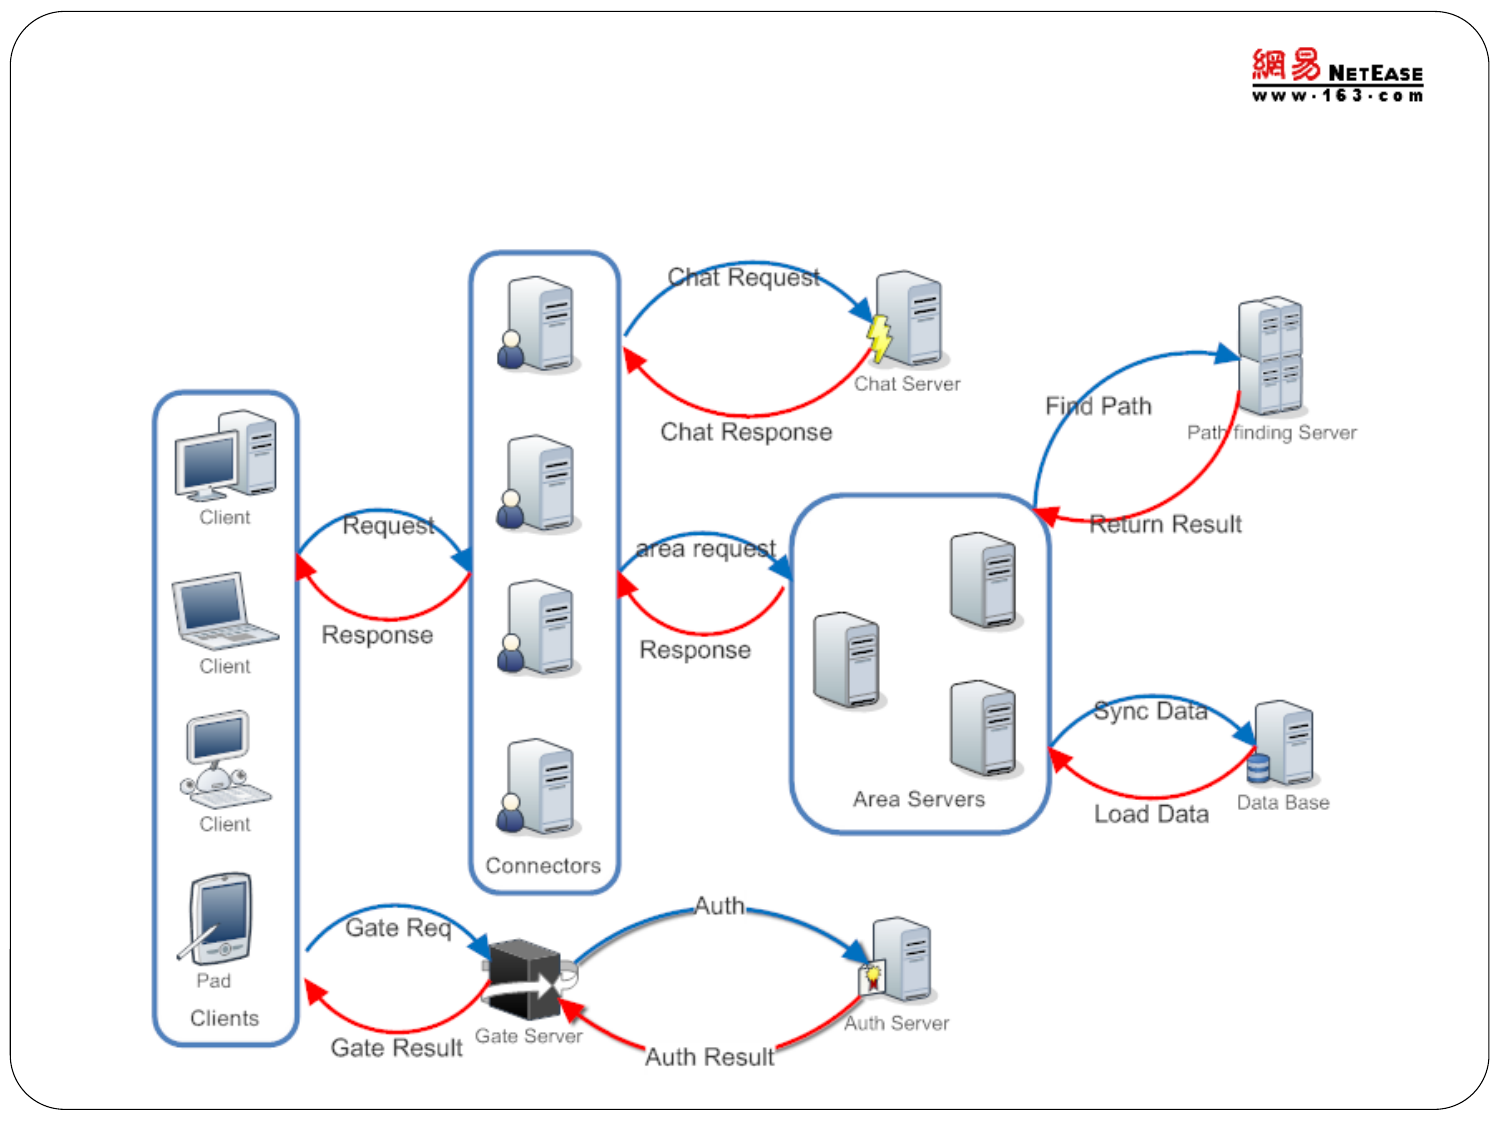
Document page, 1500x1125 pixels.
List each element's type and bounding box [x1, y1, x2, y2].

picture [147, 243, 1365, 1081]
picture [1242, 46, 1435, 108]
